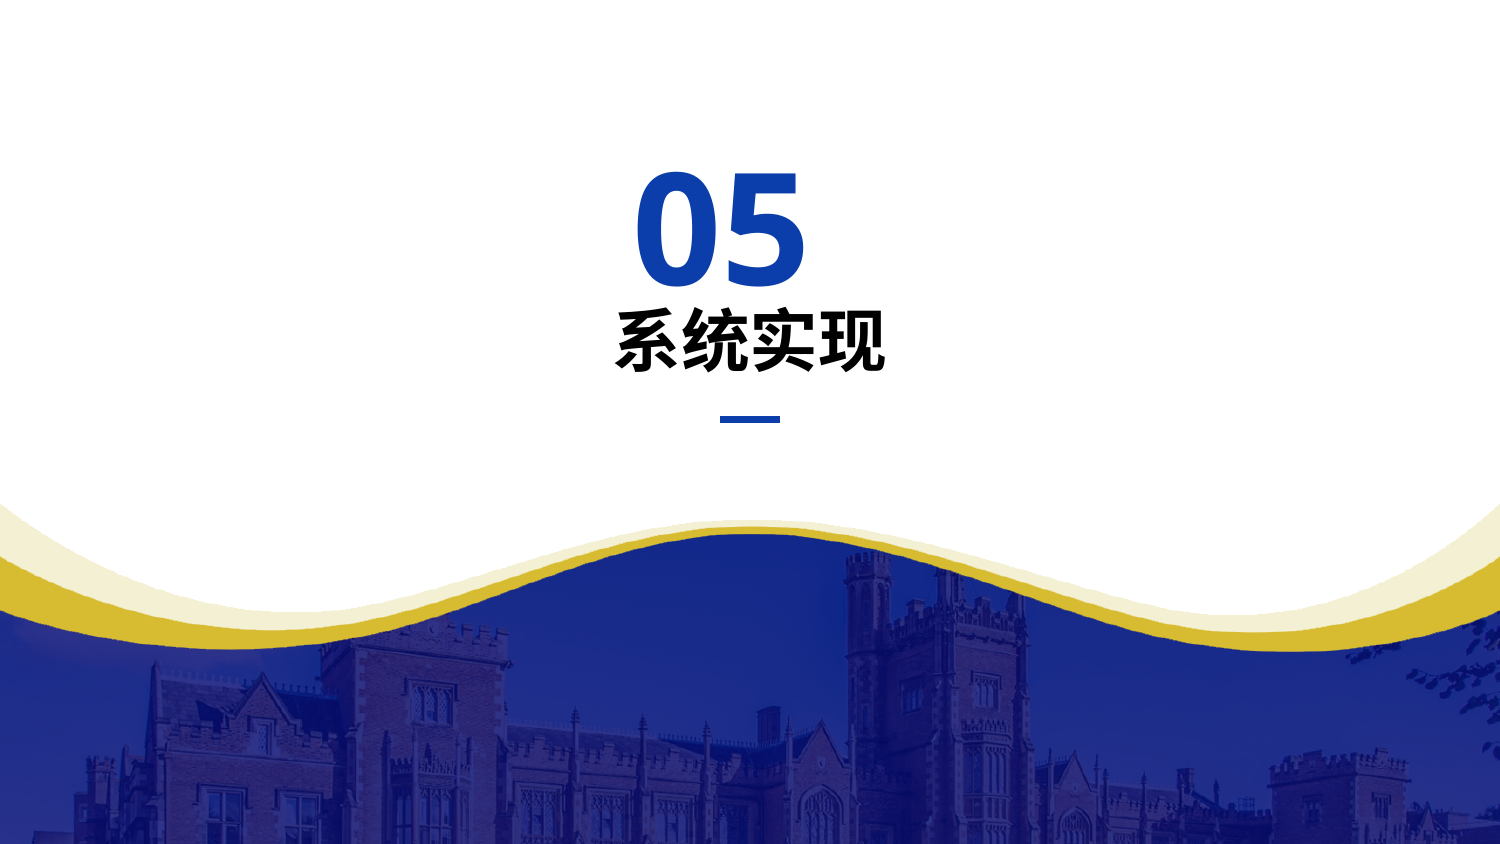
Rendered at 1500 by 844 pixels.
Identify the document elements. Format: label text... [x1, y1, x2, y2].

text_box 系统实现 [61, 271, 1439, 405]
text_box 05 [616, 113, 884, 271]
picture [0, 0, 1500, 844]
